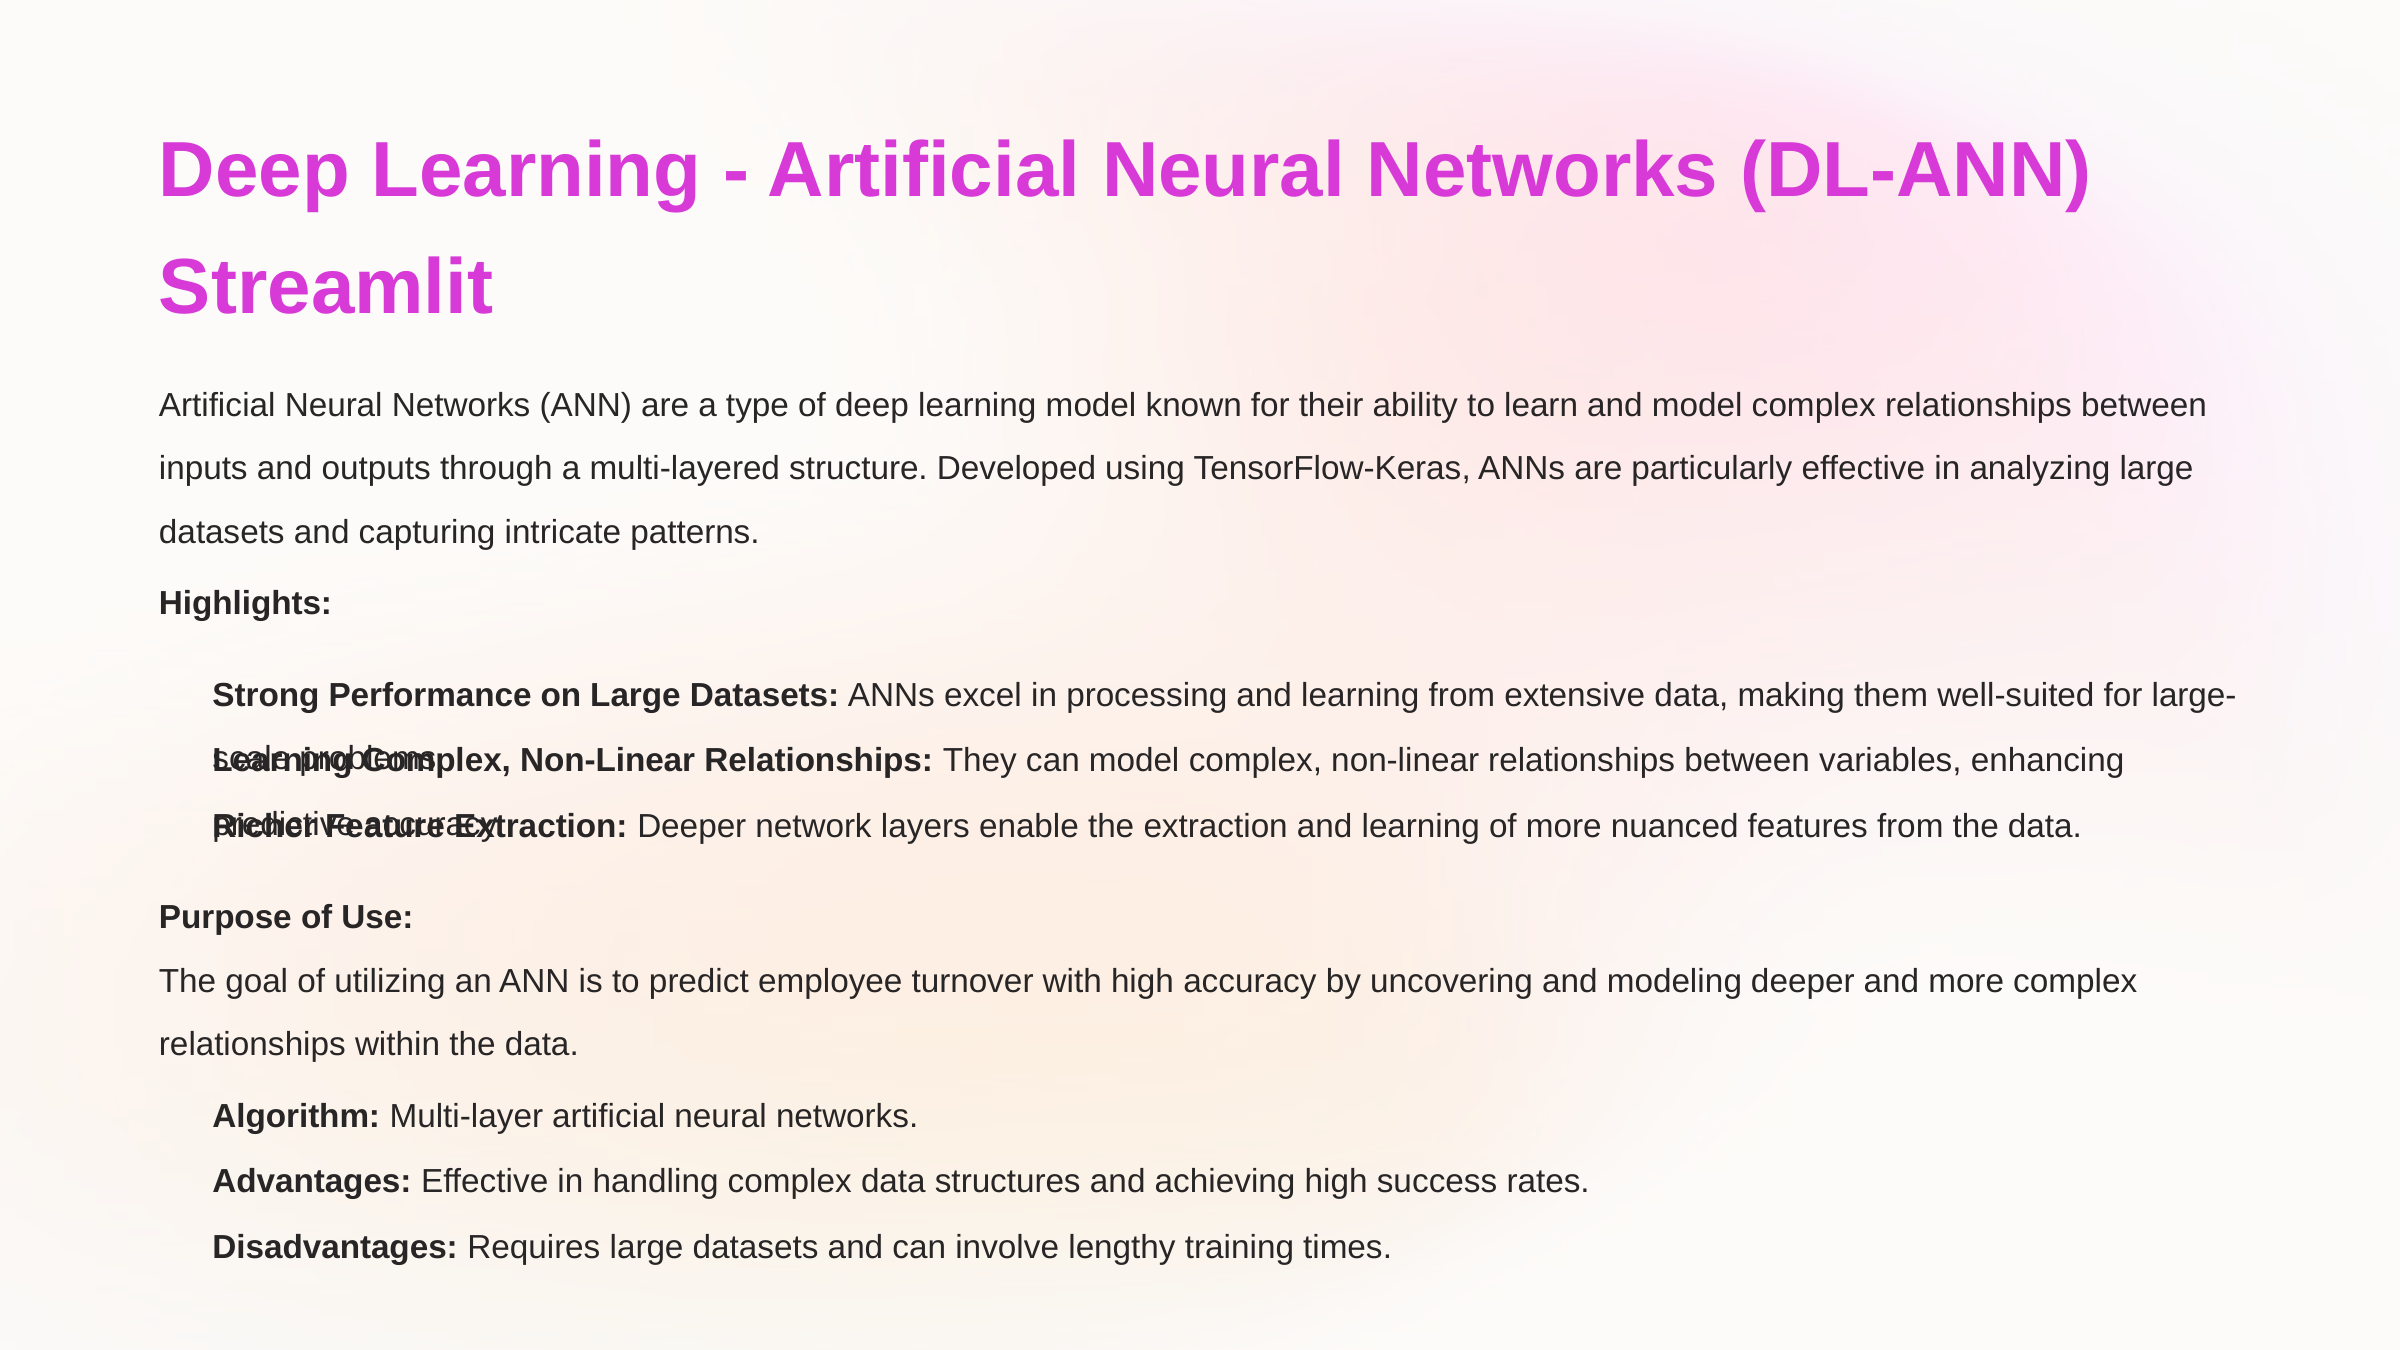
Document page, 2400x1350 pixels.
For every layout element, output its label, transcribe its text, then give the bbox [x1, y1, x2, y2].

text_box Highlights: [158, 558, 2241, 612]
text_box Deep Learning - Artificial Neural Networks (DL-ANN) Streamlit [158, 94, 2241, 293]
text_box Algorithm: Multi-layer artificial neural networks. [212, 1070, 2242, 1125]
text_box Purpose of Use: The goal of utilizing an ANN is to predict employee turnover with high accuracy by uncovering and modeling deeper and more complex relationships within the data. [158, 871, 2241, 1033]
text_box Richer Feature Extraction: Deeper network layers enable the extraction and learning of more nuanced features from the data. [212, 780, 2242, 835]
text_box Artificial Neural Networks (ANN) are a type of deep learning model known for their ability to learn and model complex relationships between inputs and outputs through a multi-layered structure. Developed using TensorFlow-Keras, ANNs are particularly effective in analyzing large datasets and capturing intricate patterns. [158, 359, 2241, 521]
text_box Learning Complex, Non-Linear Relationships: They can model complex, non-linear relationships between variables, enhancing predictive accuracy. [212, 714, 2242, 769]
text_box Disadvantages: Requires large datasets and can involve lengthy training times. [212, 1201, 2242, 1255]
text_box Advantages: Effective in handling complex data structures and achieving high success rates. [212, 1135, 2242, 1190]
text_box Strong Performance on Large Datasets: ANNs excel in processing and learning from extensive data, making them well-suited for large-scale problems. [212, 649, 2242, 704]
